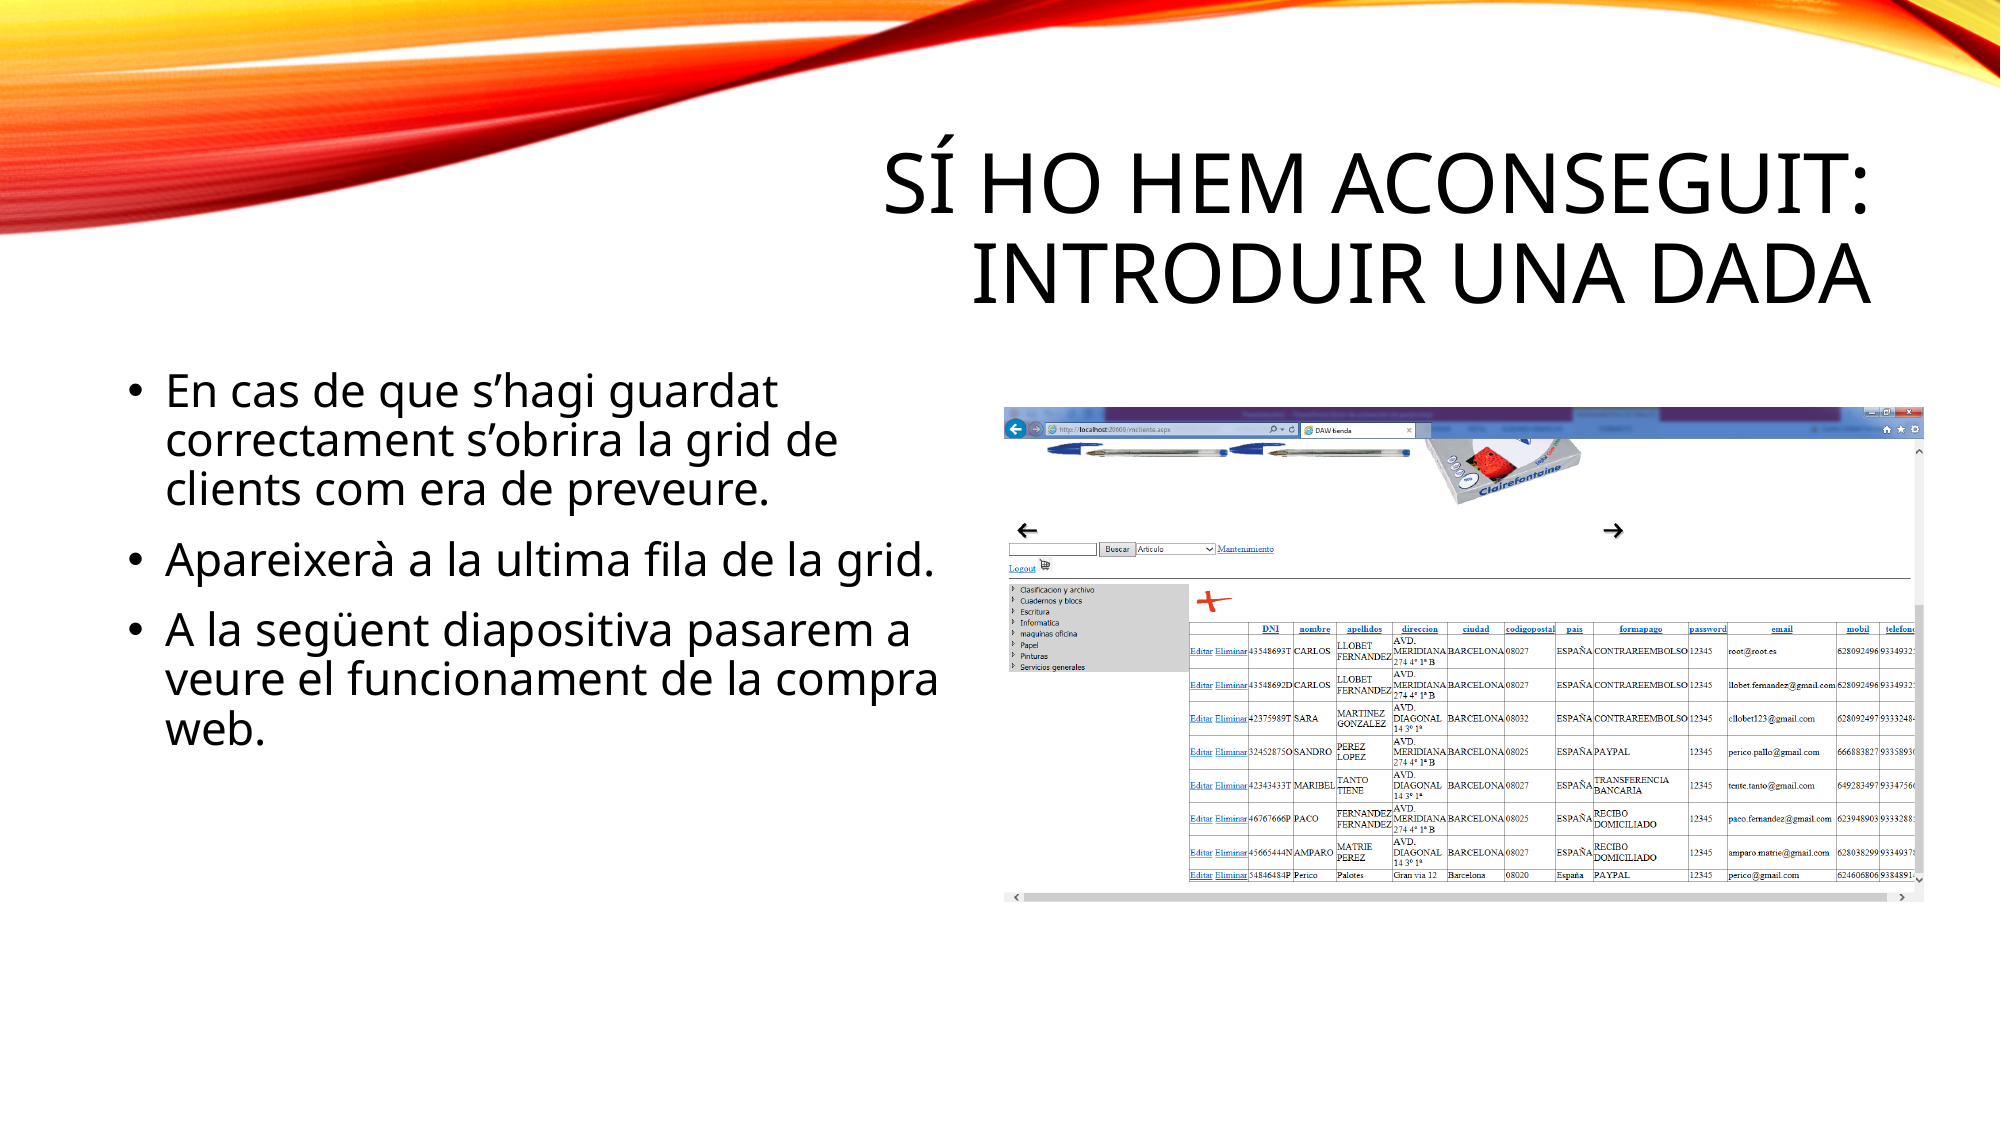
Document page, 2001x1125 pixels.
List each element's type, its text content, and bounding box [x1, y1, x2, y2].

title Sí ho hem aconseguit: introduir una dada [474, 125, 1888, 338]
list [1004, 407, 1924, 902]
list En cas de que s’hagi guardat correctament s’obrira la grid de clients com era de preveure. Apareixerà a la ultima fila de la grid. A la següent diapositiva pasarem a veure el funcionament de la compra web. [112, 360, 988, 1021]
picture [0, 0, 2000, 237]
